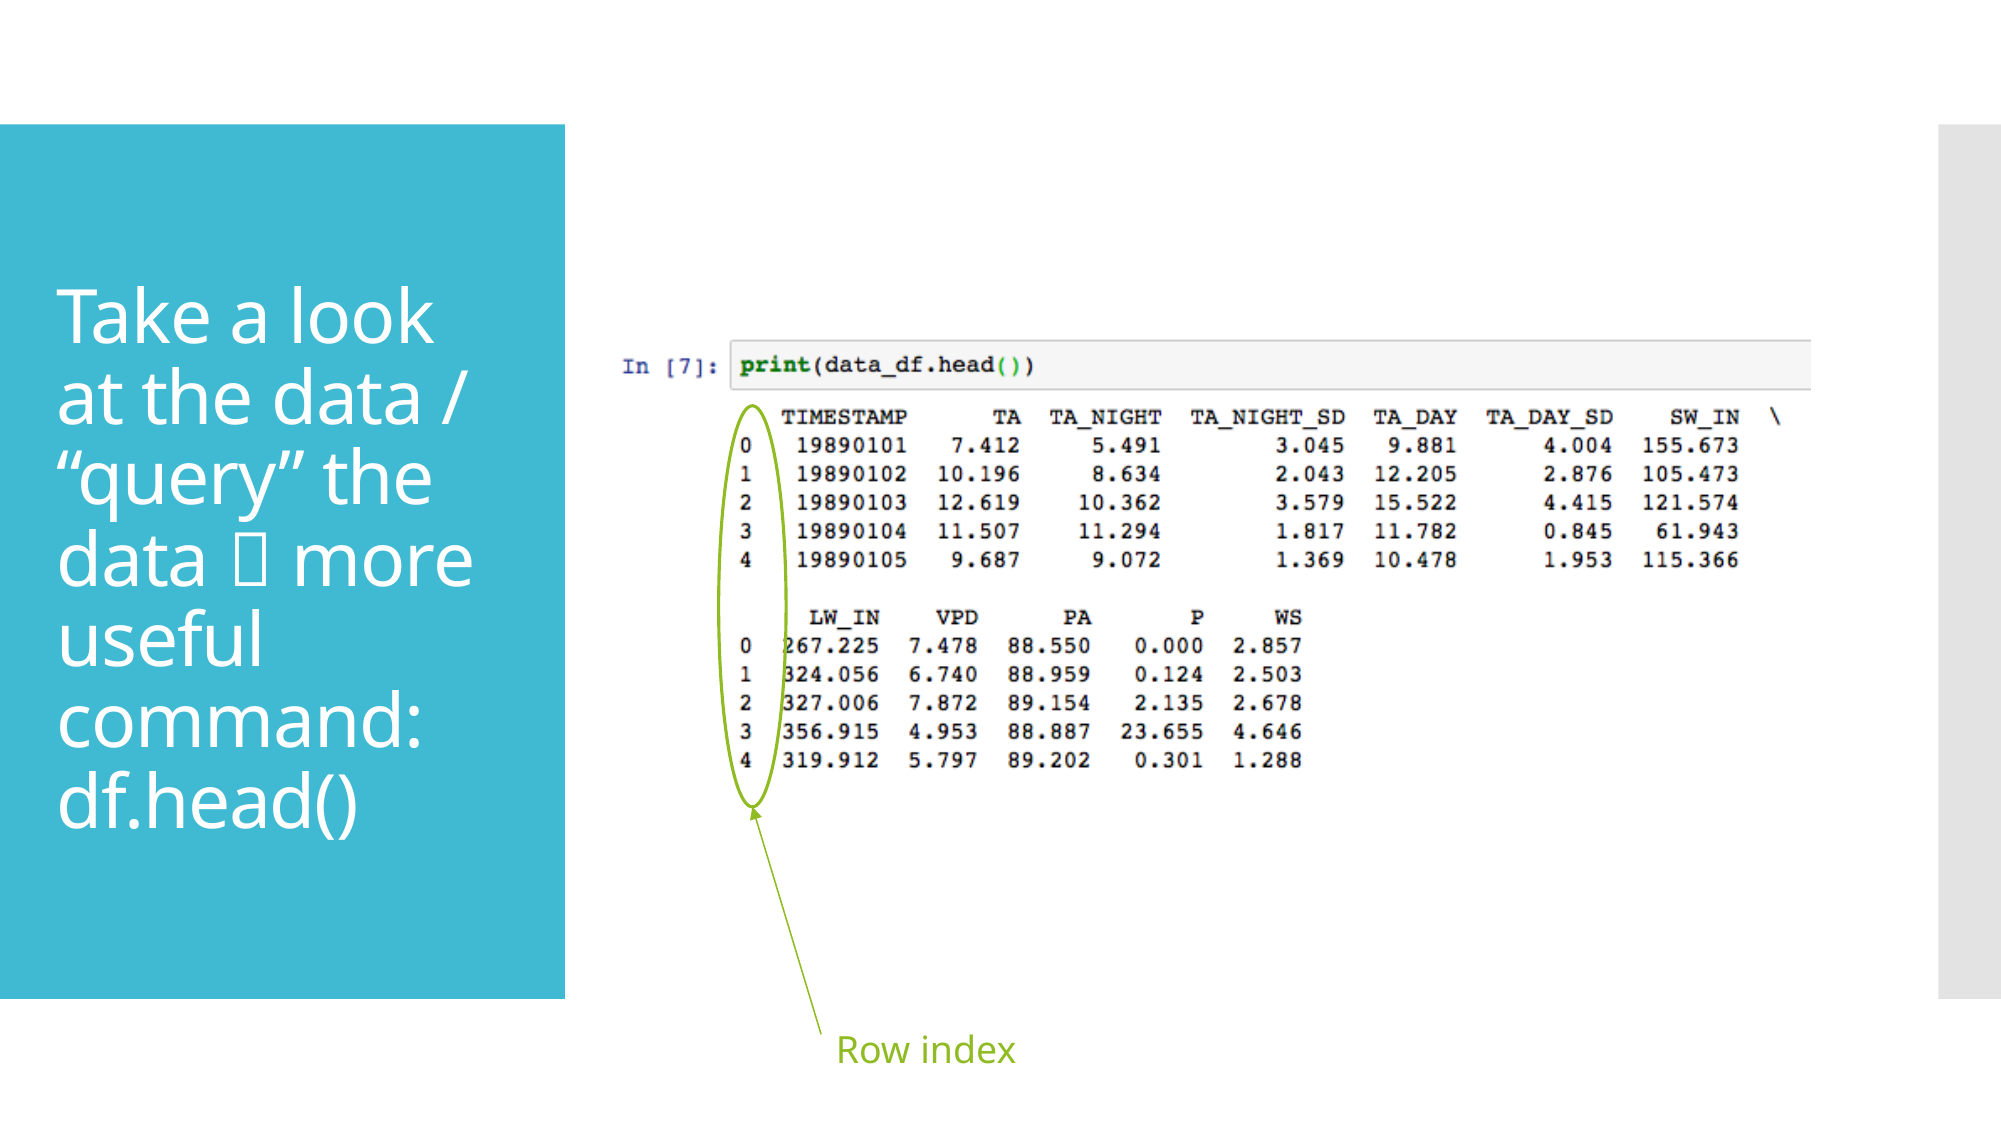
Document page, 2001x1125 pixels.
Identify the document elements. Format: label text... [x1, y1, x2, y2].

text_box Row index [821, 1018, 1277, 1078]
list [610, 330, 1812, 793]
title Take a look at the data / “query” the data  more useful command: df.head() [41, 184, 525, 940]
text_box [752, 806, 822, 1035]
text_box [739, 793, 766, 808]
